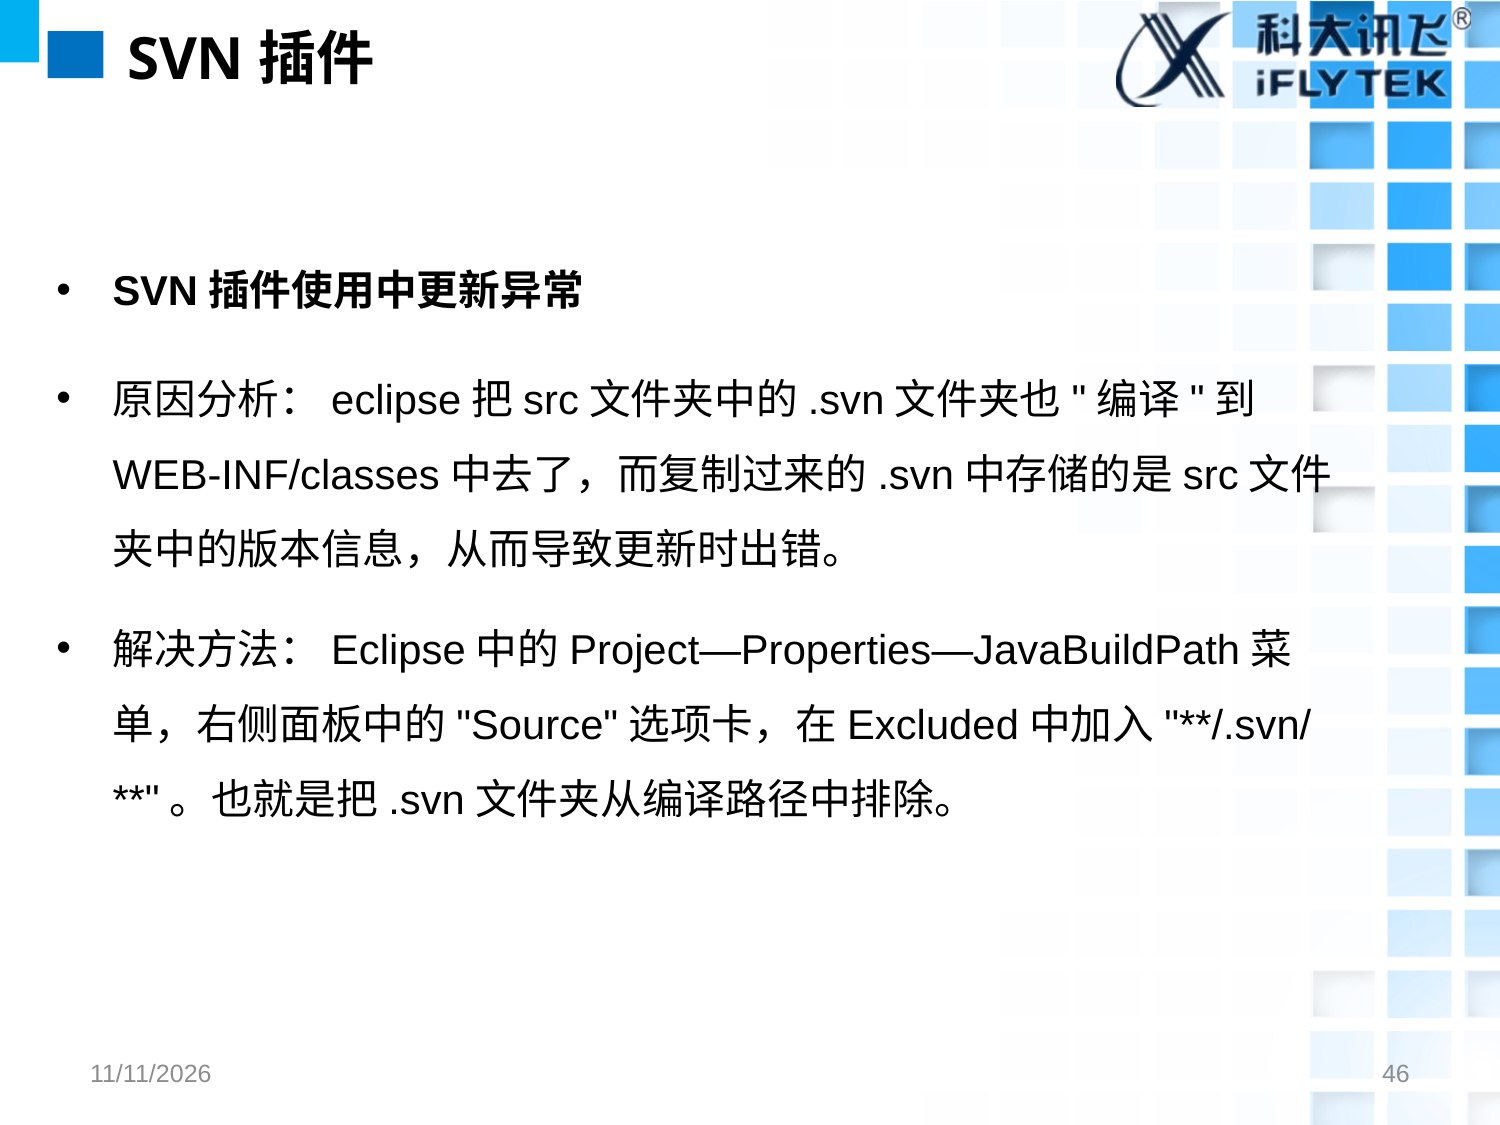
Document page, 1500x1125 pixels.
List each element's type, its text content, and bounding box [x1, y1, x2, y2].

list SVN插件使用中更新异常 原因分析：eclipse把src文件夹中的.svn文件夹也"编译"到WEB-INF/classes中去了，而复制过来的.svn中存储的是src文件夹中的版本信息，从而导致更新时出错。 解决方法：Eclipse中的Project—Properties—JavaBuildPath菜单，右侧面板中的"Source"选项卡，在Excluded中加入"**/.svn/**"。也就是把.svn文件夹从编译路径中排除。 [41, 231, 1353, 941]
slide_number 46 [1074, 1042, 1425, 1103]
title SVN插件 [112, 14, 1093, 98]
picture [17, 1, 1500, 1125]
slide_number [75, 1042, 425, 1103]
